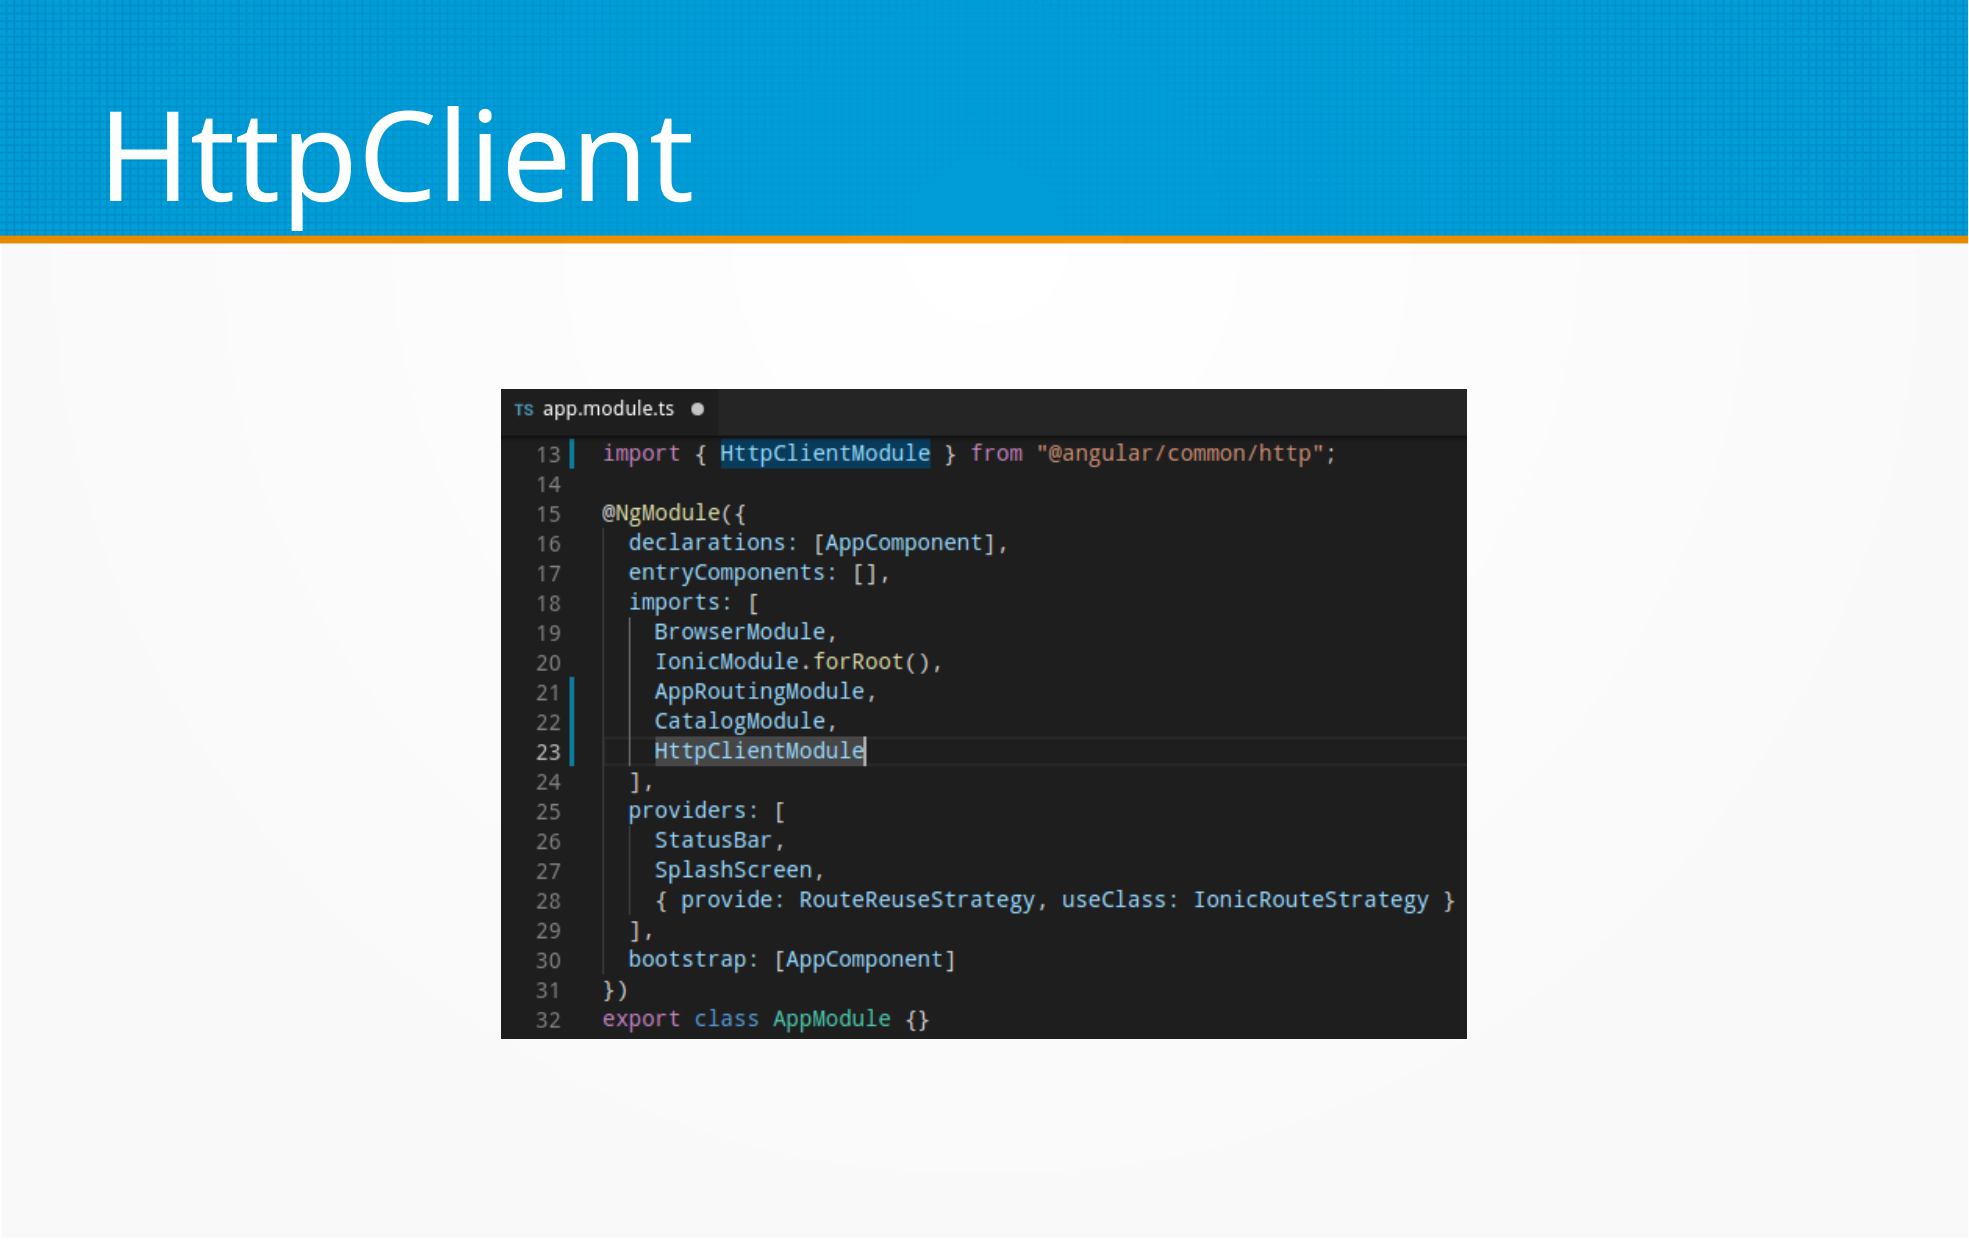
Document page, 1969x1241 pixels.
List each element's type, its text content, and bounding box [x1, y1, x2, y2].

text_box HttpClient [98, 19, 1870, 227]
picture [0, 236, 1969, 1241]
